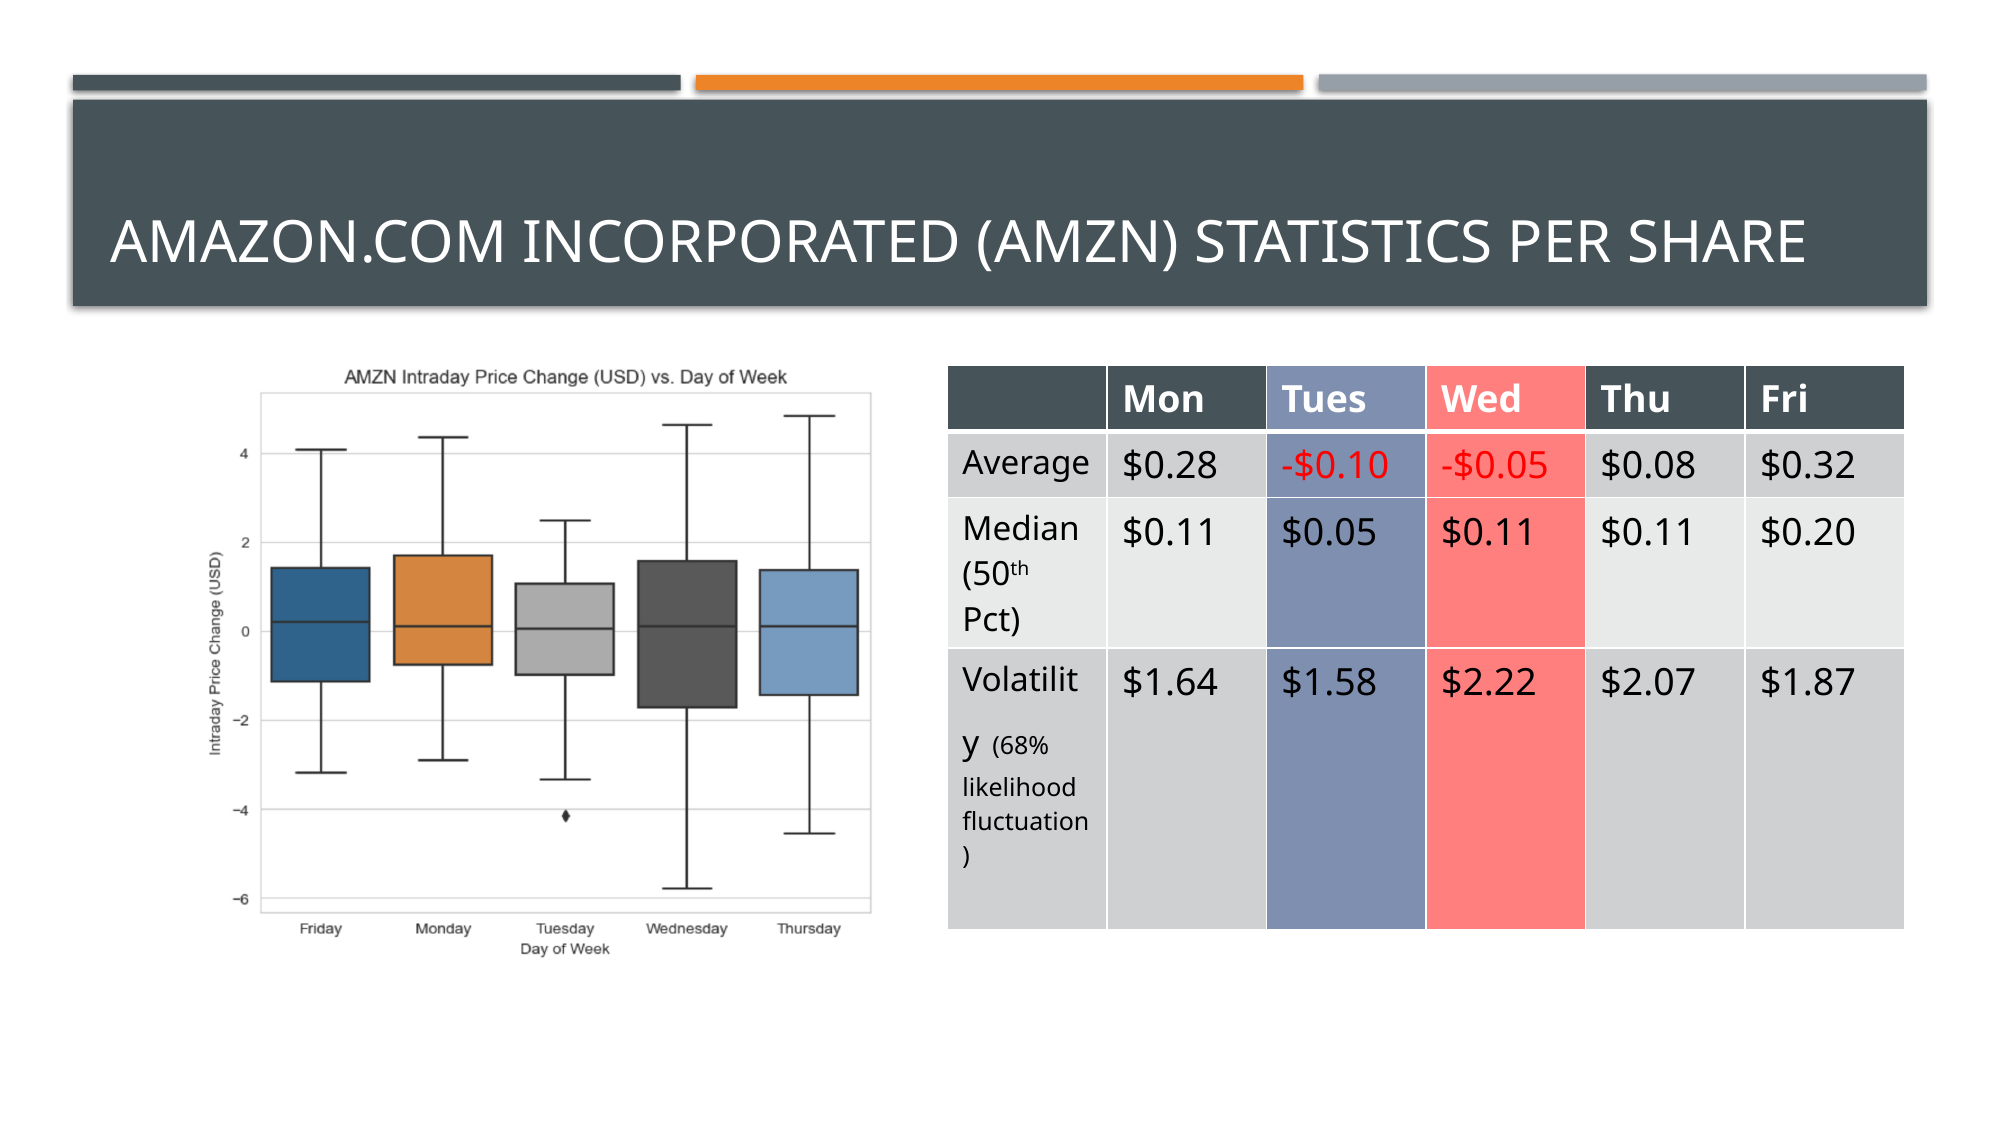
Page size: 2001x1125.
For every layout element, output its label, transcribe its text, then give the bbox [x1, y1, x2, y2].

table_cell Average [948, 434, 1106, 497]
table_header Tues [1267, 366, 1425, 429]
table_header Mon [1108, 366, 1266, 429]
table_header [948, 366, 1106, 429]
table_cell Volatility (68% likelihood fluctuation) [948, 649, 1106, 929]
table_cell $2.22 [1427, 649, 1585, 929]
table_cell -$0.05 [1427, 434, 1585, 497]
table_cell $0.05 [1267, 498, 1425, 647]
table_cell $2.07 [1586, 649, 1744, 929]
table_cell $0.08 [1586, 434, 1744, 497]
table_header Wed [1427, 366, 1585, 429]
table_cell $0.20 [1746, 498, 1904, 647]
table_header Thu [1586, 366, 1744, 429]
table_header Fri [1746, 366, 1904, 429]
table_cell $1.64 [1108, 649, 1266, 929]
table_cell $0.11 [1108, 498, 1266, 647]
table_cell -$0.10 [1267, 434, 1425, 497]
table_cell $0.28 [1108, 434, 1266, 497]
table_cell $0.11 [1427, 498, 1585, 647]
table_cell $1.87 [1746, 649, 1904, 929]
table_cell $0.32 [1746, 434, 1904, 497]
title Amazon.com incorporated (amzn) statistics per share [95, 119, 1905, 282]
table_cell $1.58 [1267, 649, 1425, 929]
table_cell $0.11 [1586, 498, 1744, 647]
table_cell Median (50th Pct) [948, 498, 1106, 647]
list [205, 364, 875, 962]
